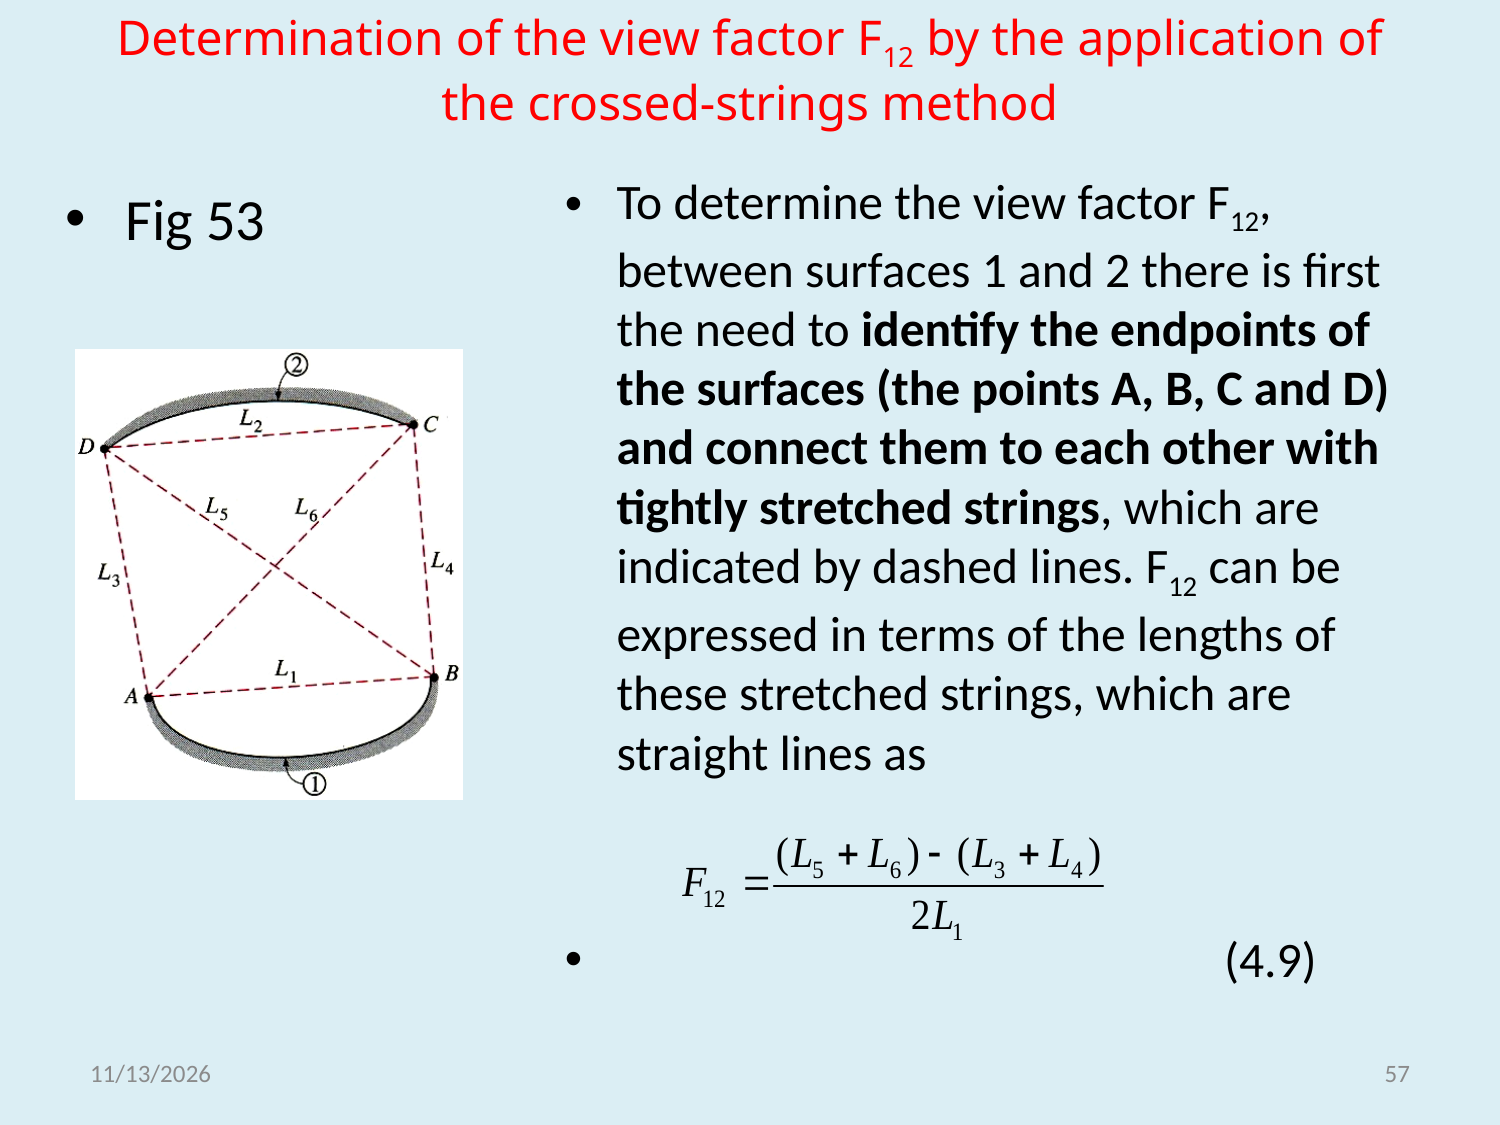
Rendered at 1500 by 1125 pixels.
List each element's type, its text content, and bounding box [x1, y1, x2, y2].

picture [74, 349, 463, 801]
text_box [674, 824, 1113, 951]
list To determine the view factor F12, between surfaces 1 and 2 there is first the need to identify the endpoints of the surfaces (the points A, B, C and D) and connect them to each other with tightly stretched strings, which are indicated by dashed lines. F12 can be expressed in terms of the lengths of these stretched strings, which are straight lines as (4.9) [549, 162, 1425, 1005]
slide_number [75, 1042, 425, 1103]
list Fig 53 [50, 174, 549, 1005]
title Determination of the view factor F12 by the application of the crossed-strings method [75, 75, 1425, 138]
text_box [0, 0, 1500, 75]
slide_number 57 [1074, 1042, 1425, 1103]
